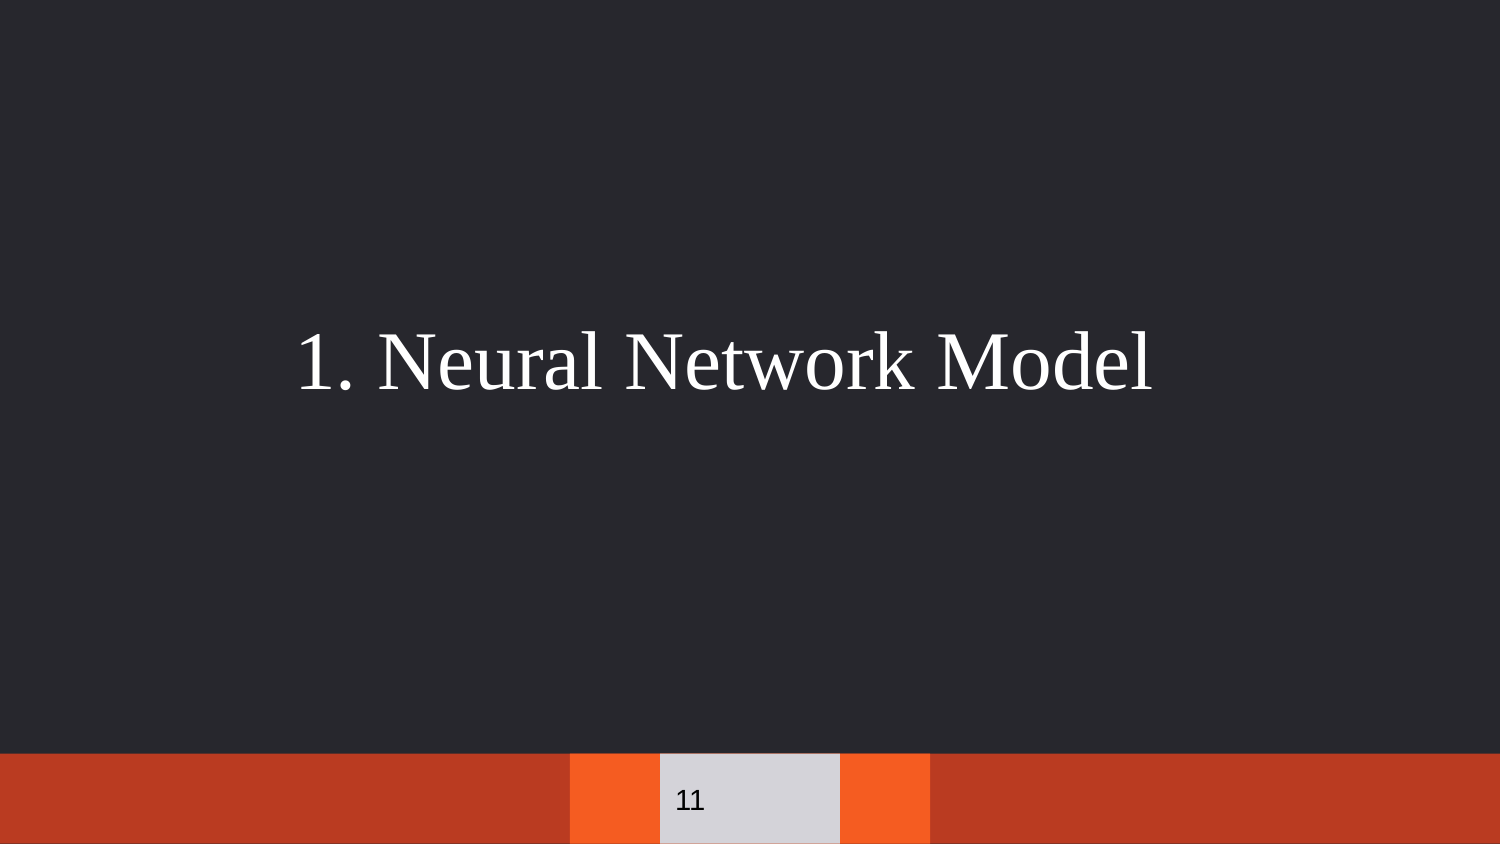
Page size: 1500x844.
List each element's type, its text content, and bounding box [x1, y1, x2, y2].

slide_number 11 [660, 753, 840, 844]
text_box 1. Neural Network Model [279, 299, 1170, 414]
